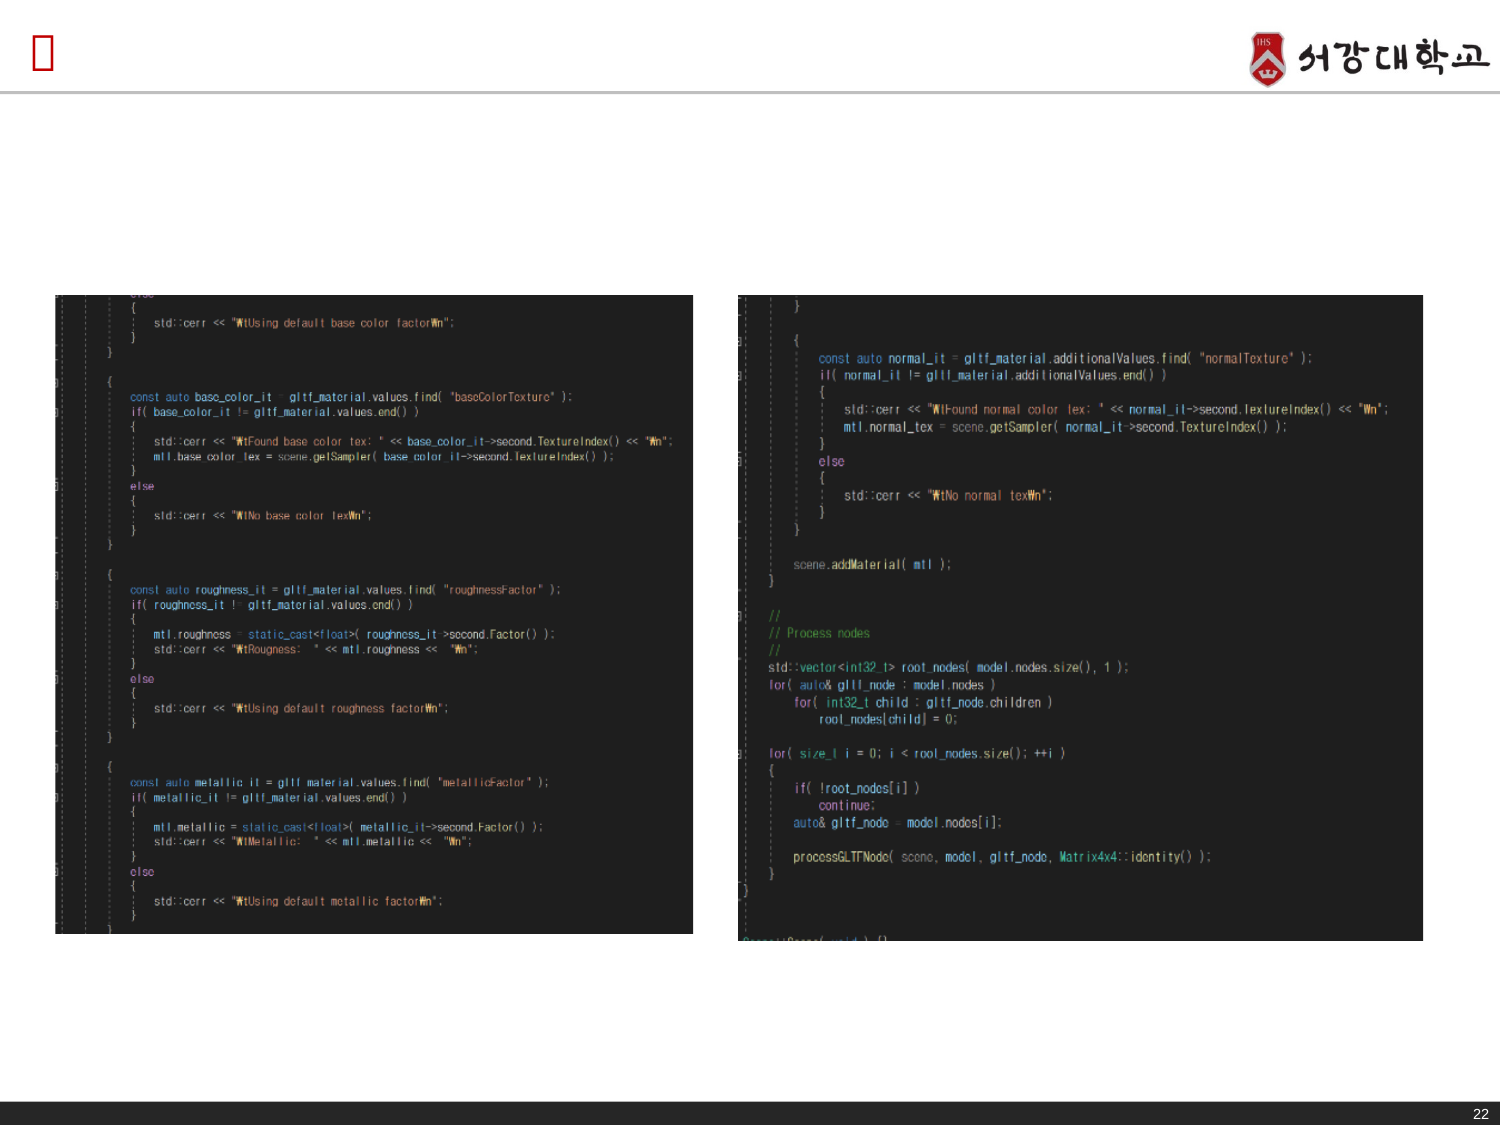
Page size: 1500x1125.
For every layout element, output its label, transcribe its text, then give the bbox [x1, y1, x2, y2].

picture [1241, 18, 1491, 90]
picture [55, 295, 694, 934]
slide_number 22 [1154, 1101, 1500, 1125]
picture [737, 295, 1424, 941]
